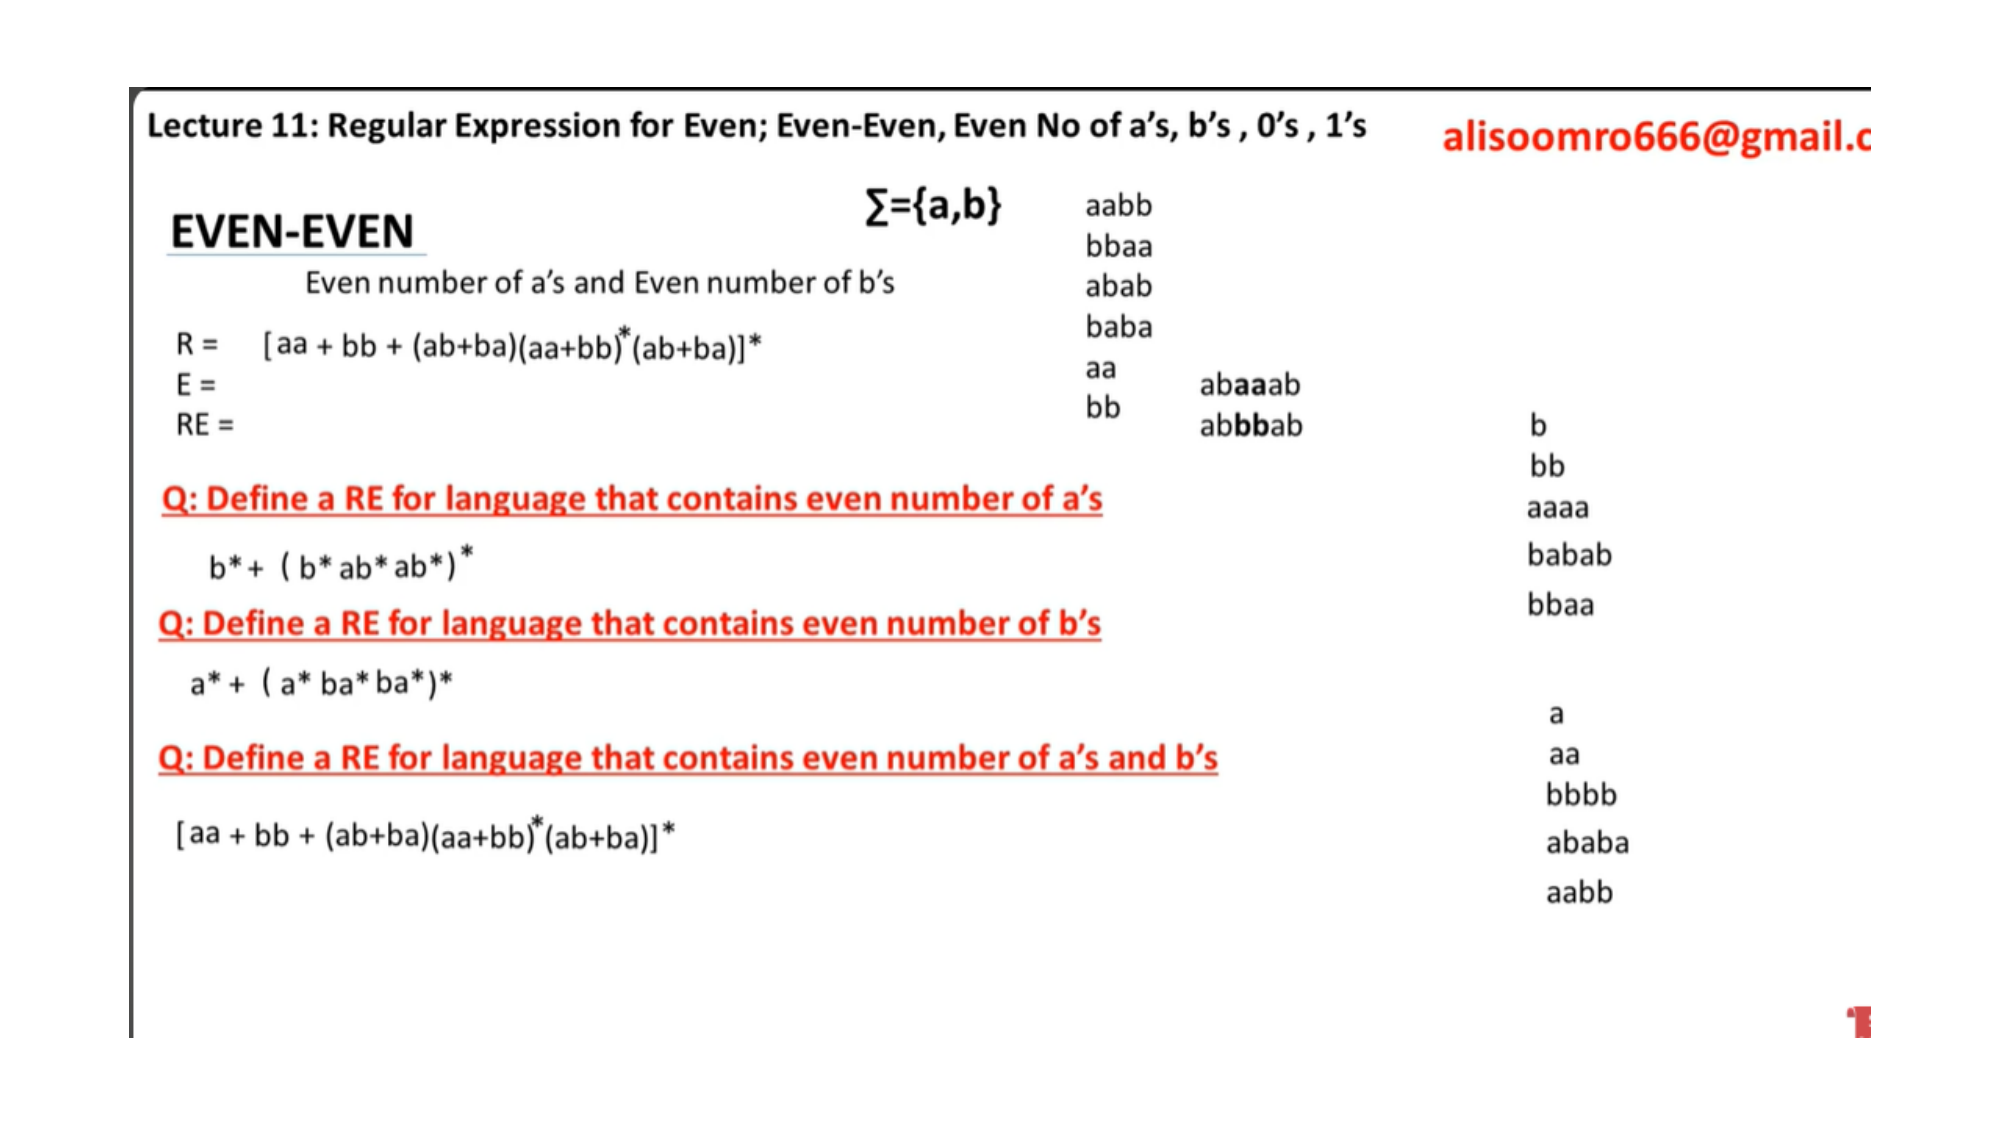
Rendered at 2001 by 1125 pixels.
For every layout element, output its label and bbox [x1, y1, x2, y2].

picture [129, 87, 1871, 1038]
